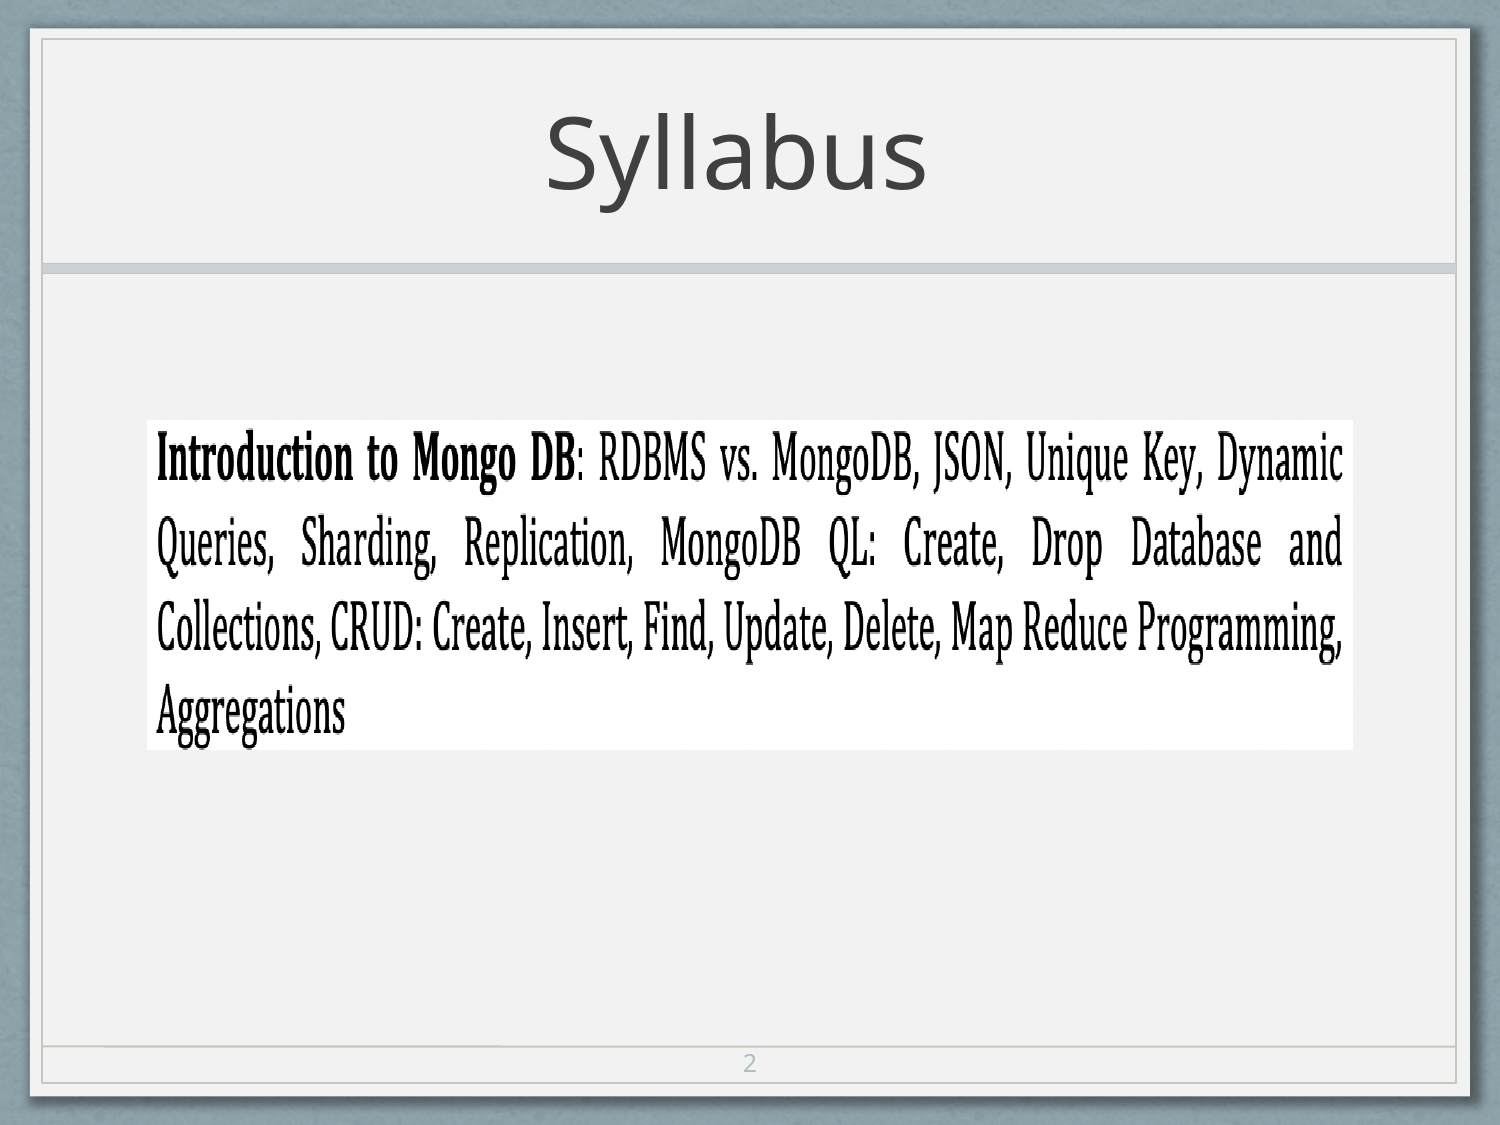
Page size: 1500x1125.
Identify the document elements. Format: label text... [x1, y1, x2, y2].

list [147, 419, 1354, 751]
slide_number 2 [687, 1042, 813, 1088]
title Syllabus [147, 40, 1353, 260]
